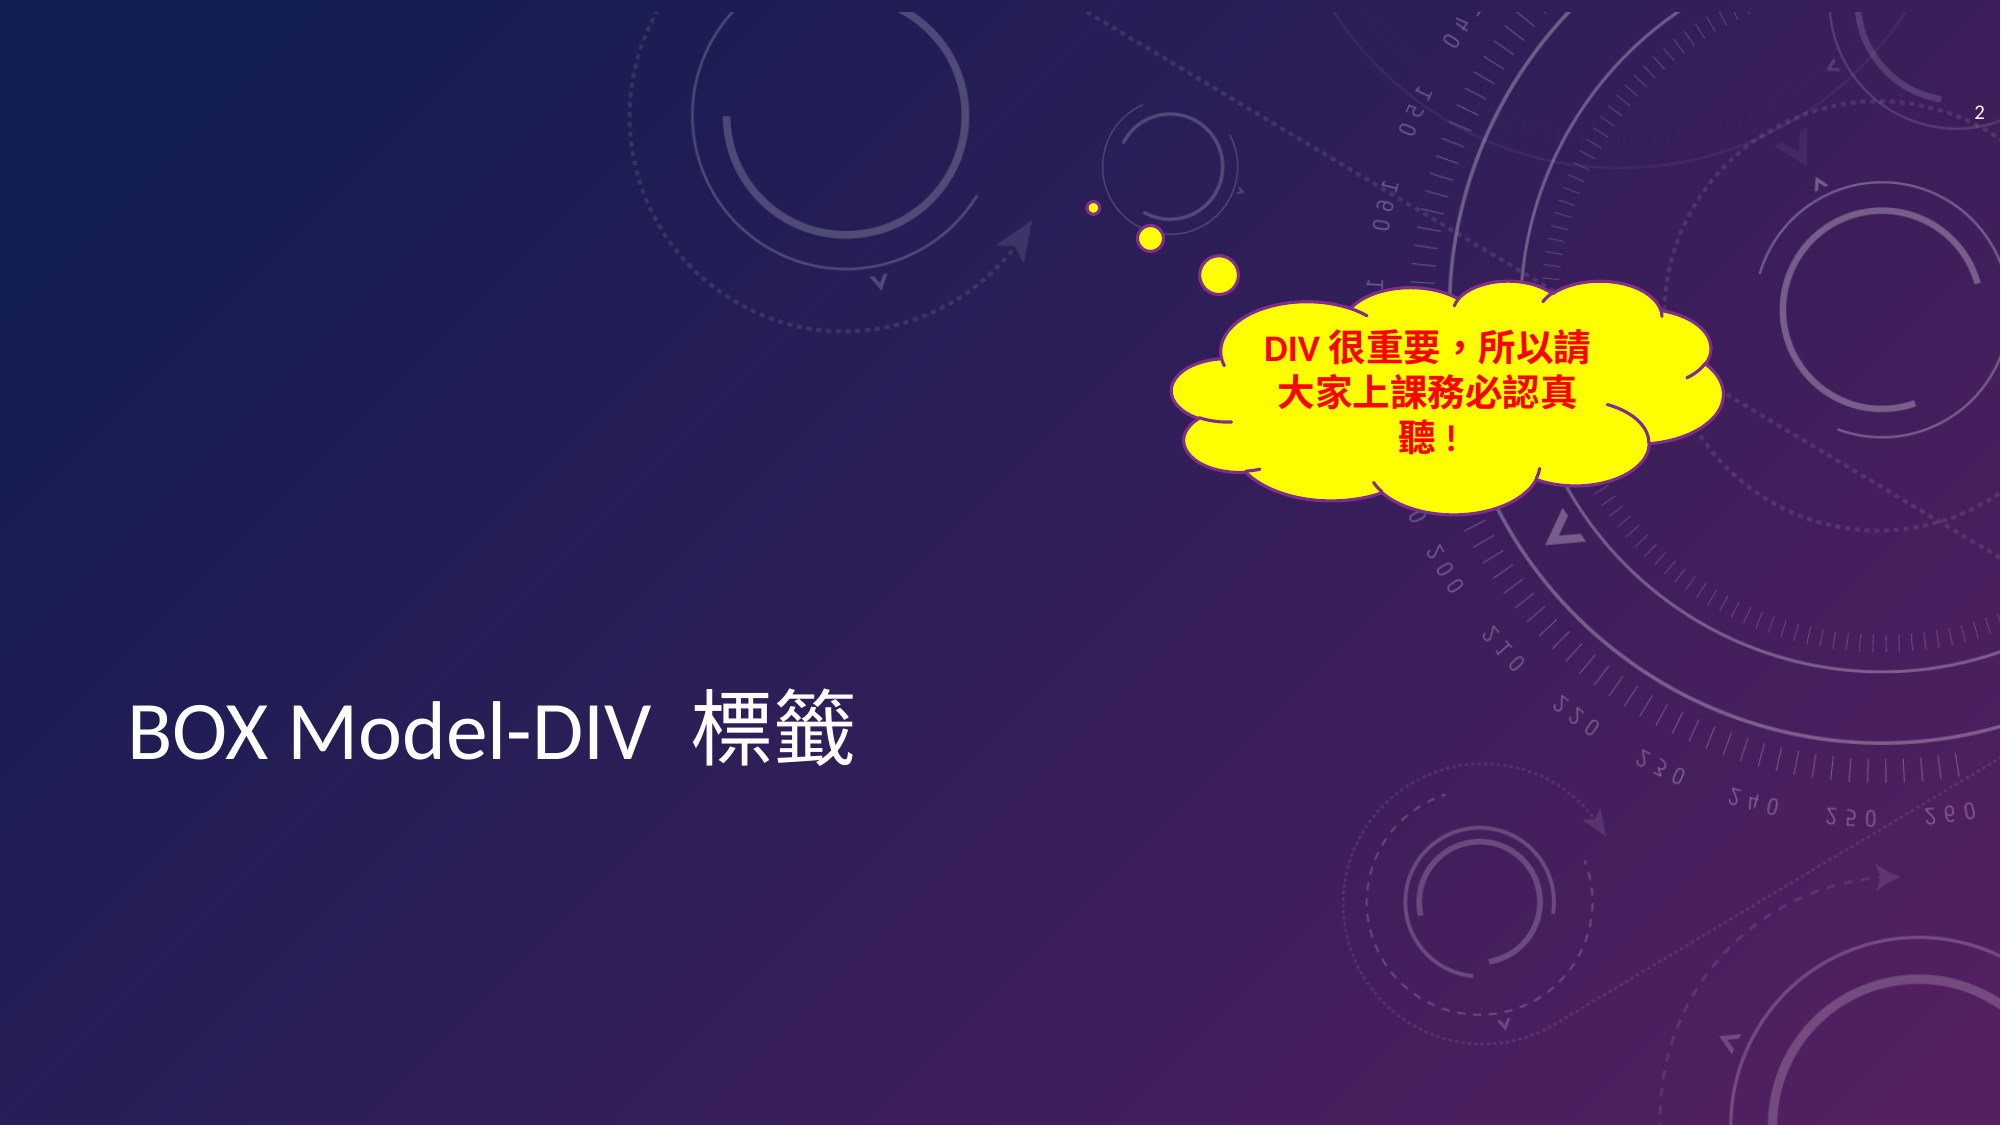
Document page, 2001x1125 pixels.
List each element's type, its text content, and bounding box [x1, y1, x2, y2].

slide_number 2 [1862, 48, 2000, 175]
text_box DIV很重要，所以請大家上課務必認真聽! [1198, 254, 1241, 297]
title BOX Model-DIV 標籤 [112, 542, 1775, 784]
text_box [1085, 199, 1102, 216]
text_box DIV很重要，所以請大家上課務必認真聽! [1135, 223, 1166, 254]
text_box DIV很重要，所以請大家上課務必認真聽! [1169, 279, 1726, 517]
picture [31, 12, 2001, 1125]
